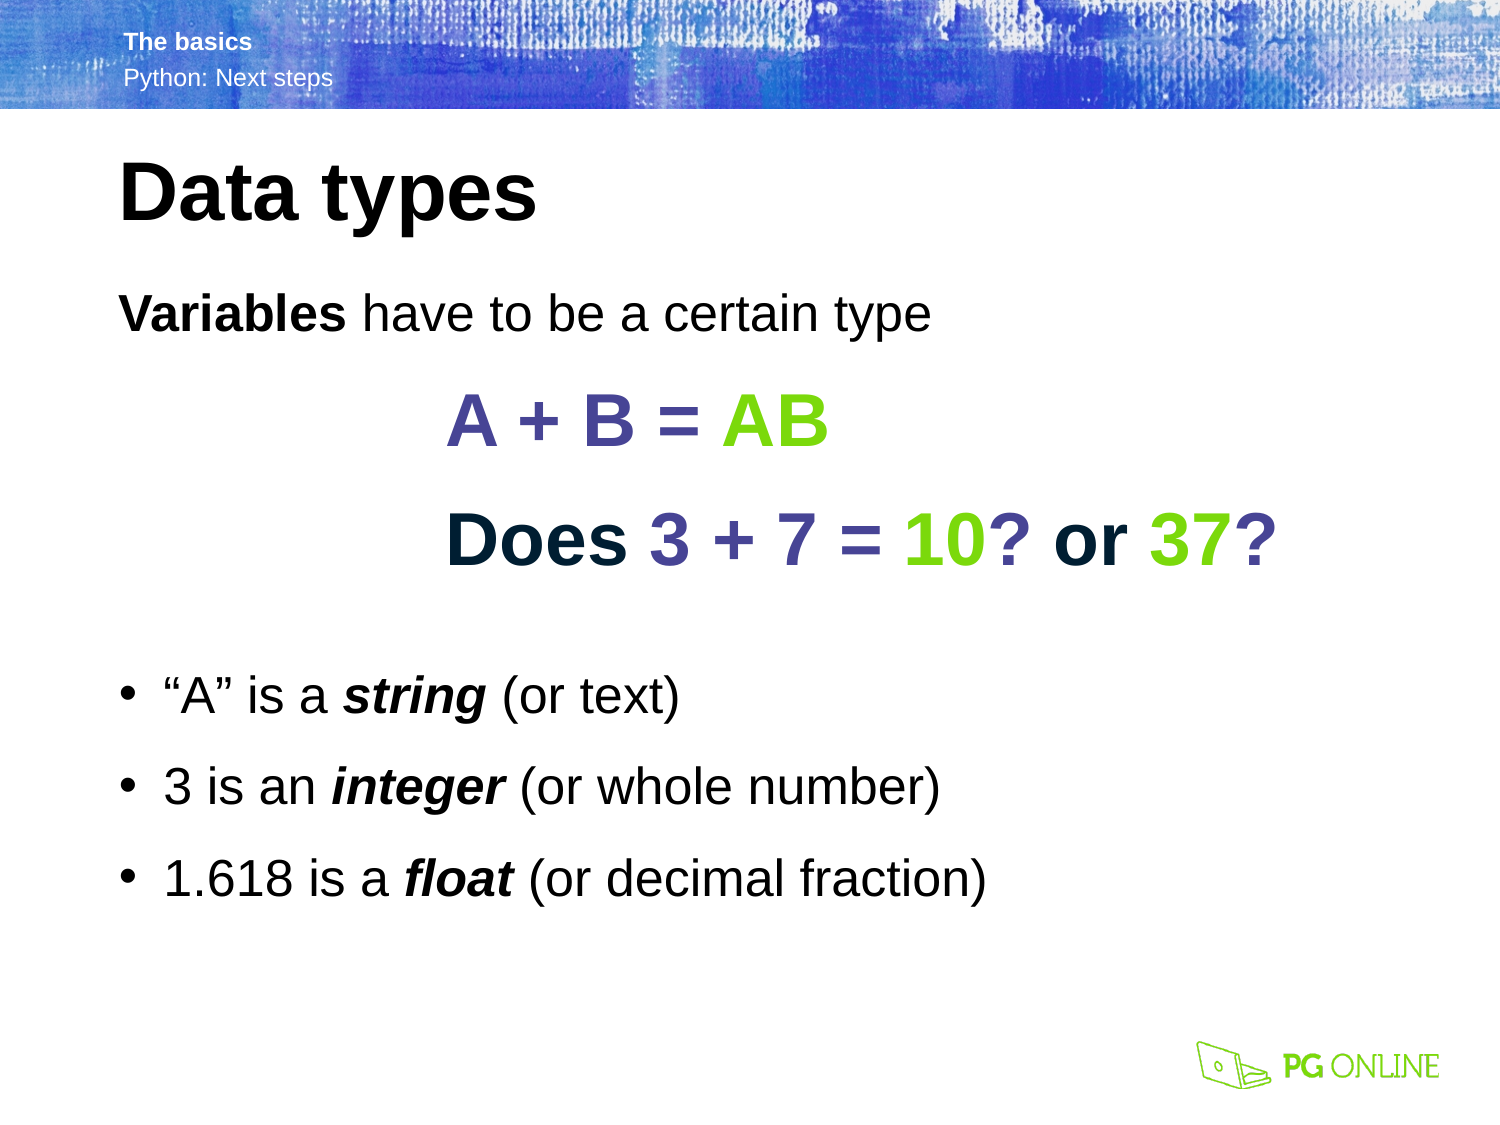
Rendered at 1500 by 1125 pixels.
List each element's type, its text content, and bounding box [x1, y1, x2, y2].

list Data types [118, 148, 1401, 259]
list Variables have to be a certain type A + B = AB Does 3 + 7 = 10? or 37? “A” is a string (or text) 3 is an integer (or whole number) 1.618 is a float (or decimal fraction) [118, 279, 1398, 847]
picture [0, 0, 1500, 109]
